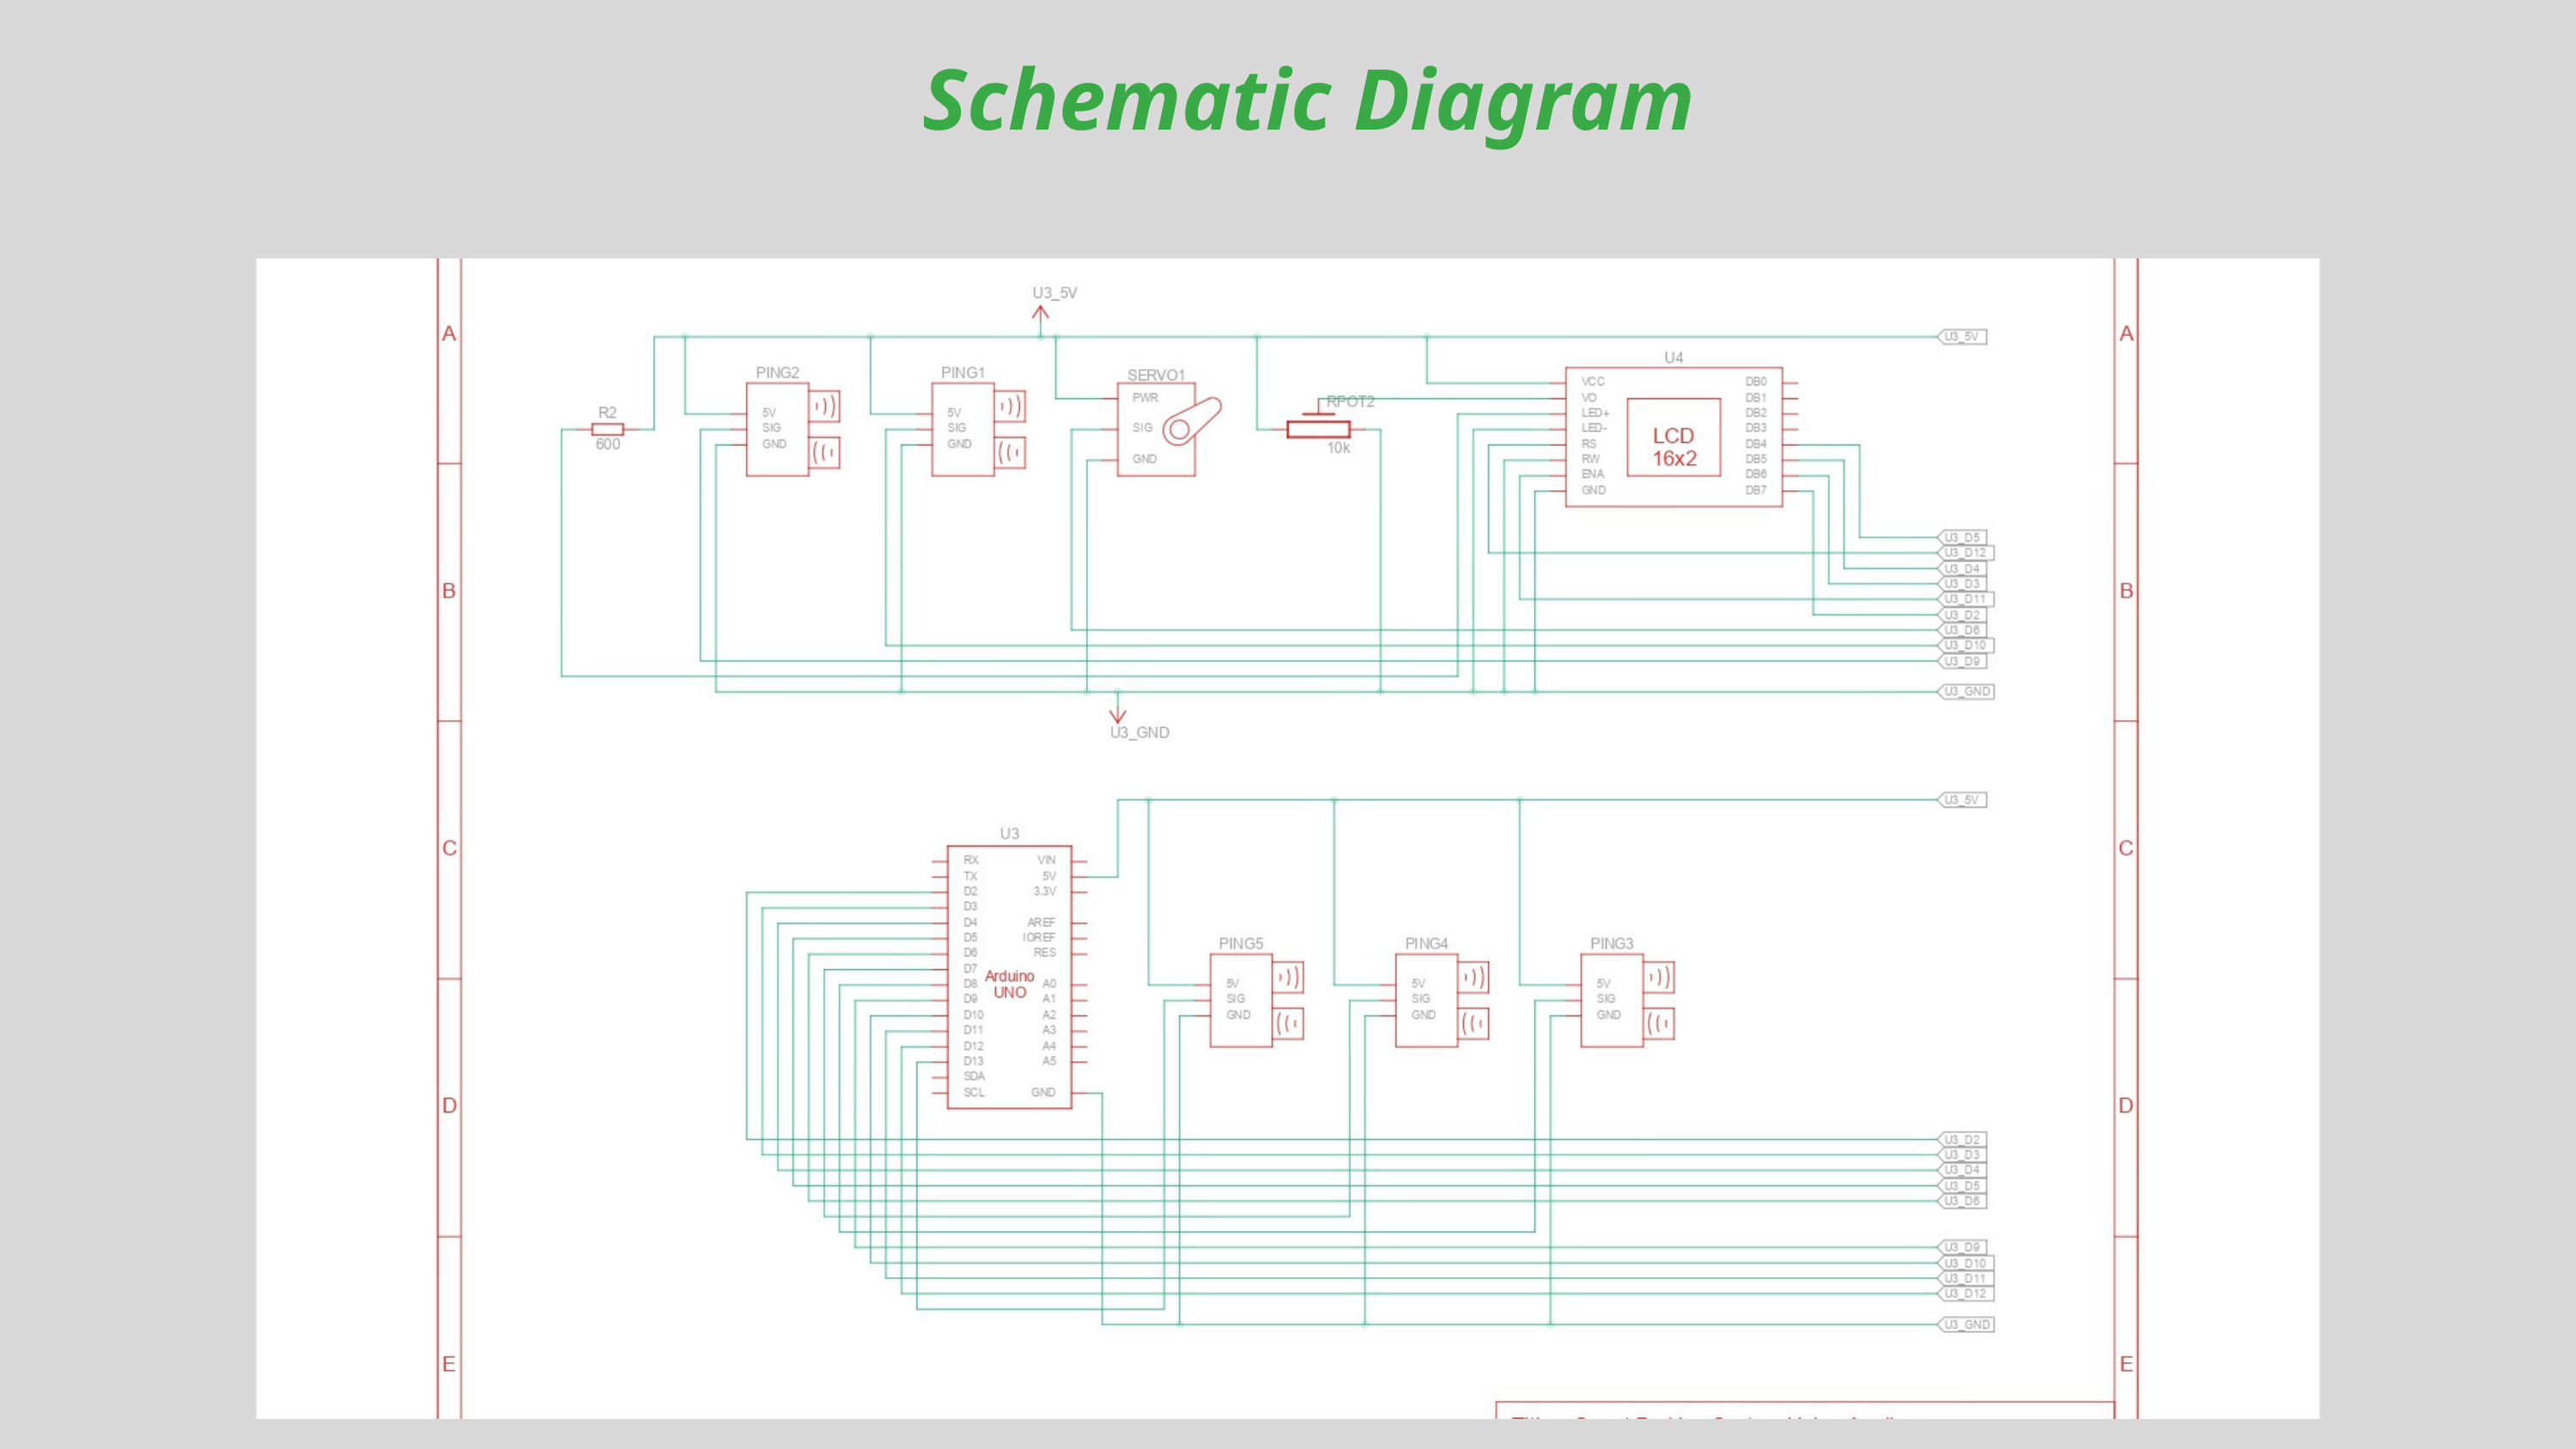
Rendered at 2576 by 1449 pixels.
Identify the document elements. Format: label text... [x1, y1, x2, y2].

text_box Schematic Diagram [837, 29, 1782, 148]
text_box [256, 258, 2320, 1420]
